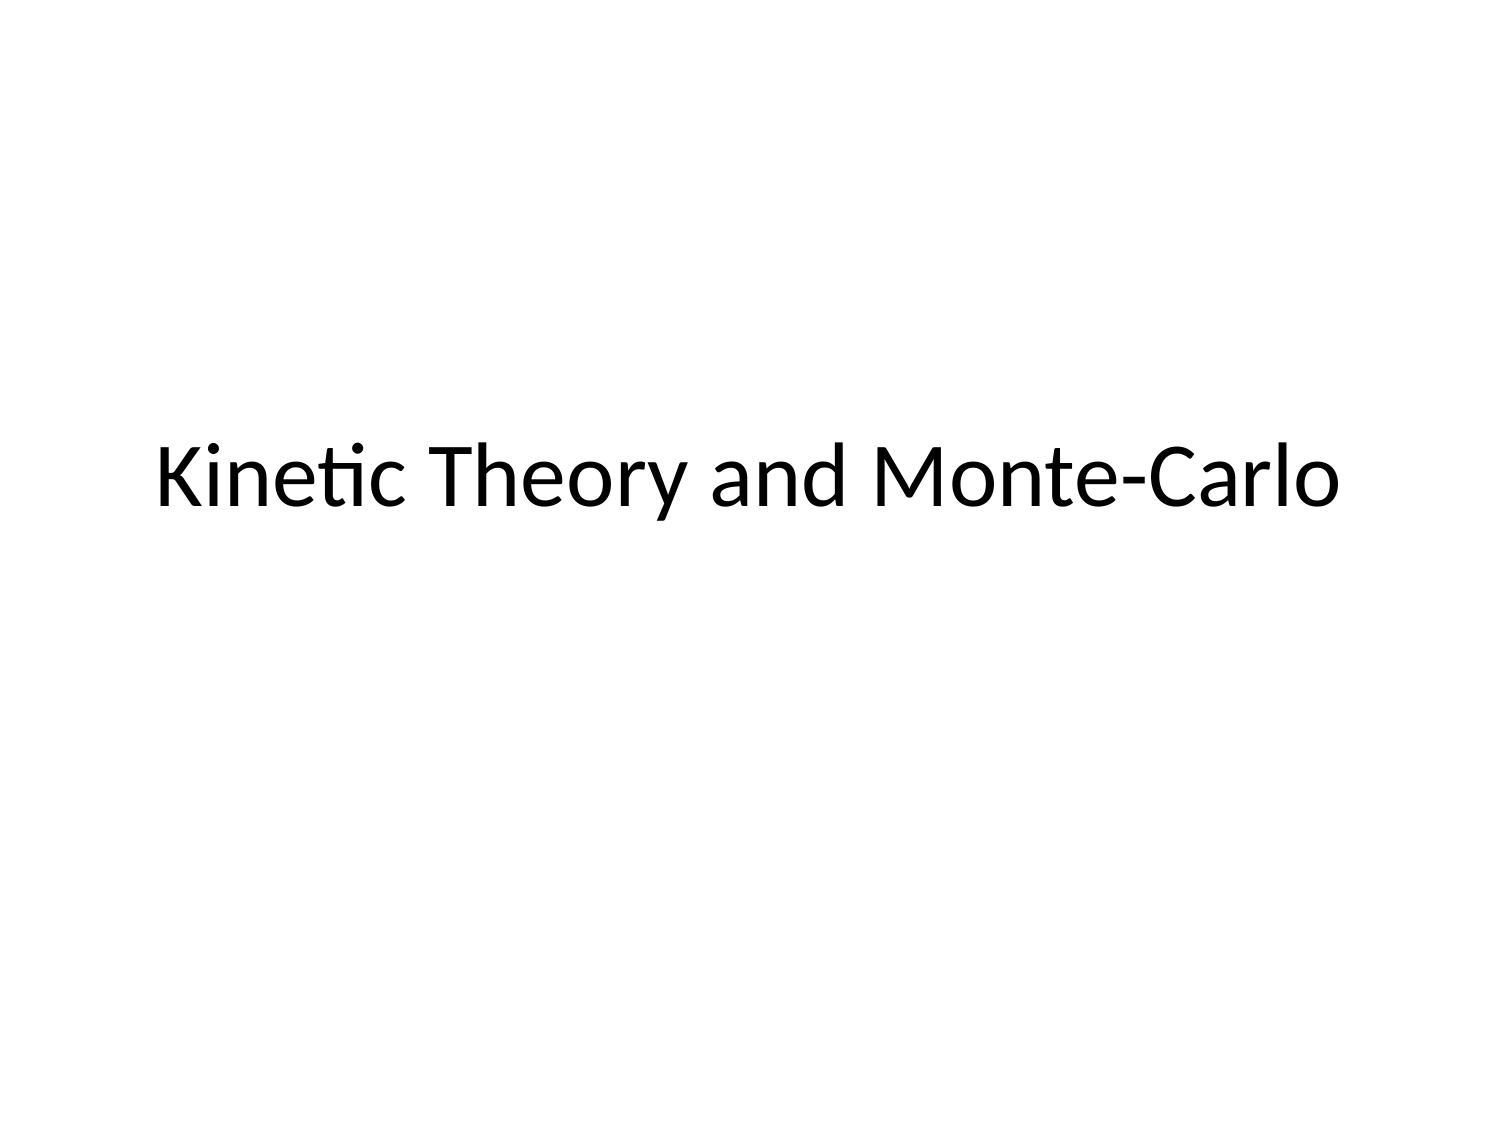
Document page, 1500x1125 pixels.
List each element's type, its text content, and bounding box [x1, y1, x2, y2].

title Kinetic Theory and Monte-Carlo [112, 349, 1388, 591]
